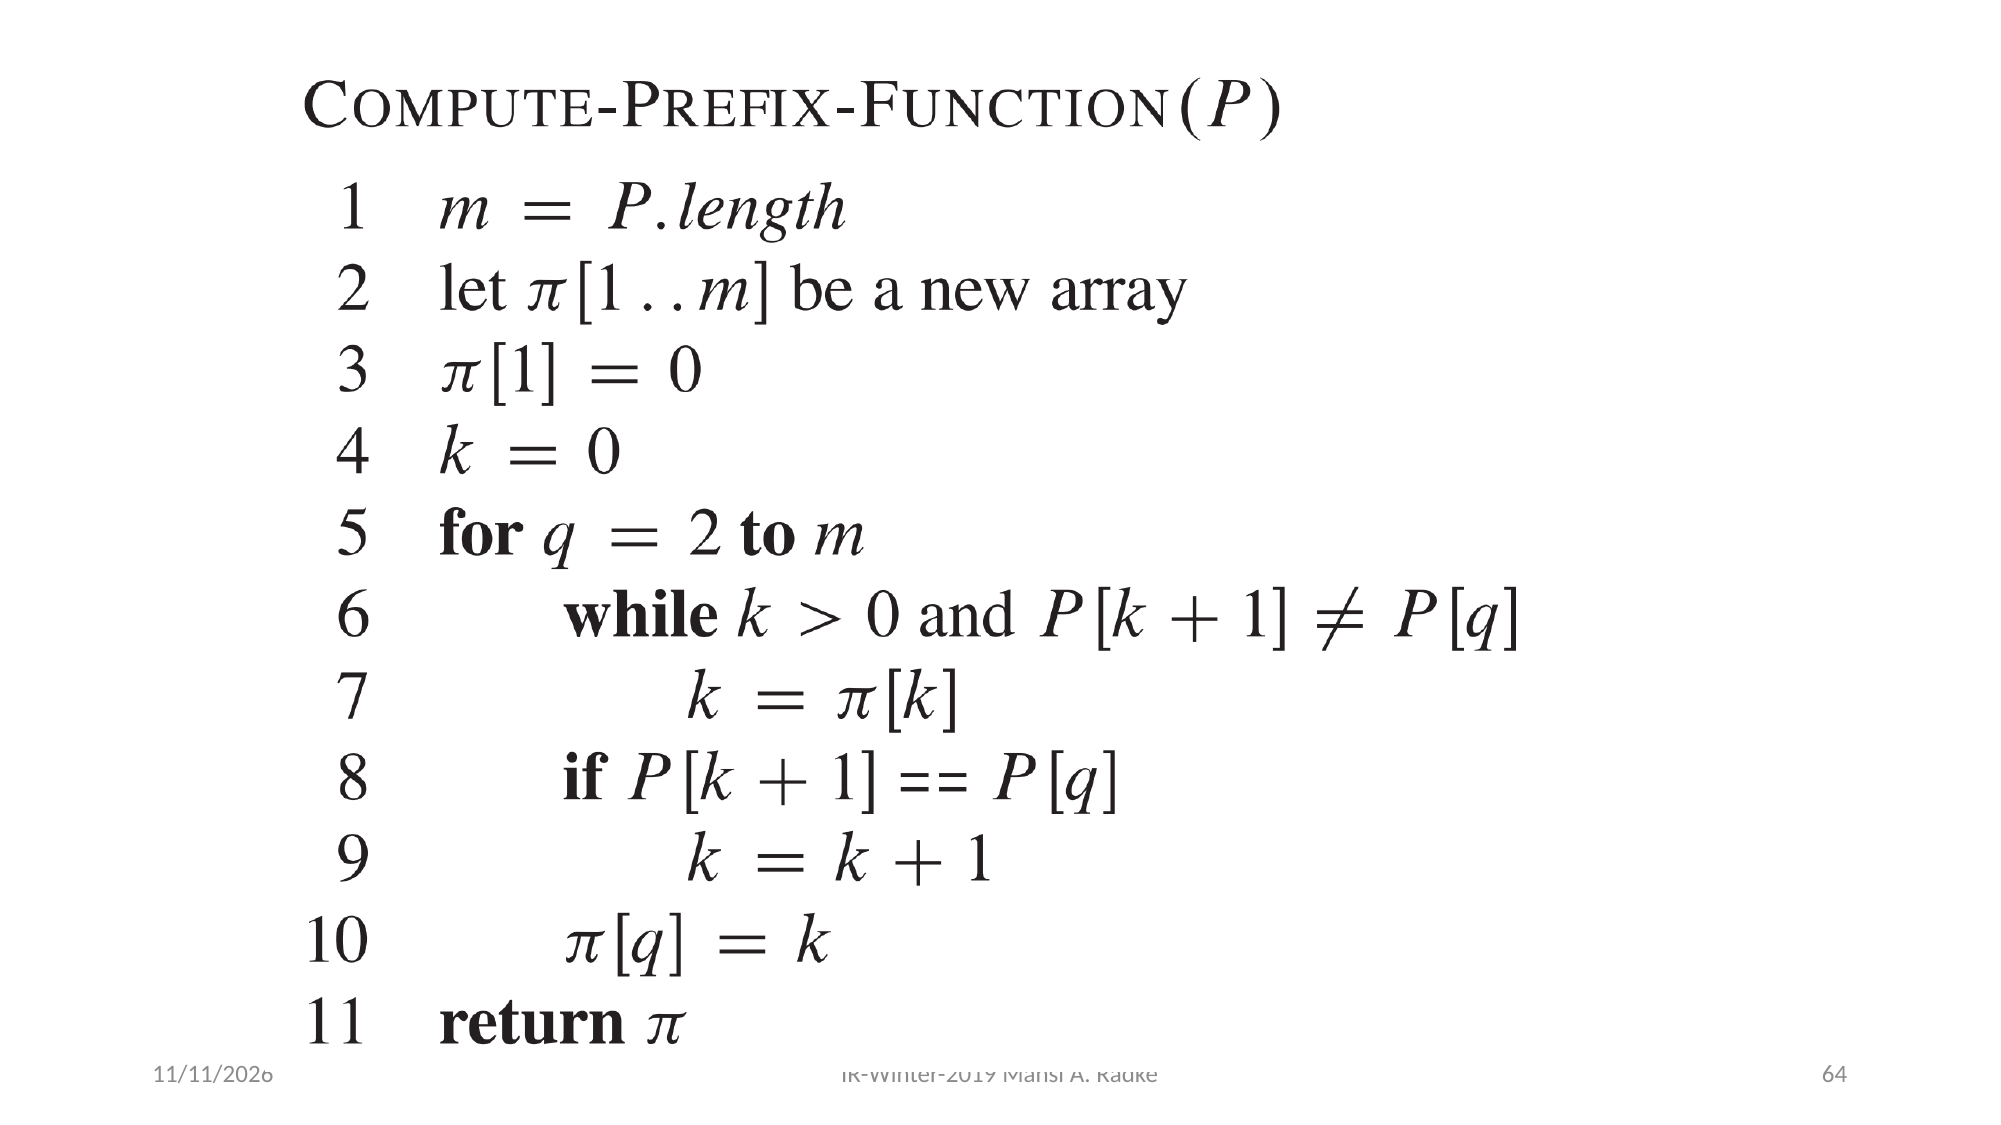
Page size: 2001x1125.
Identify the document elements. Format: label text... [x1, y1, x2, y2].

picture [265, 53, 1735, 1072]
slide_number 64 [1412, 1042, 1863, 1103]
footer IR-Winter-2019 Mansi A. Radke [662, 1072, 1338, 1103]
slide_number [137, 1042, 588, 1103]
